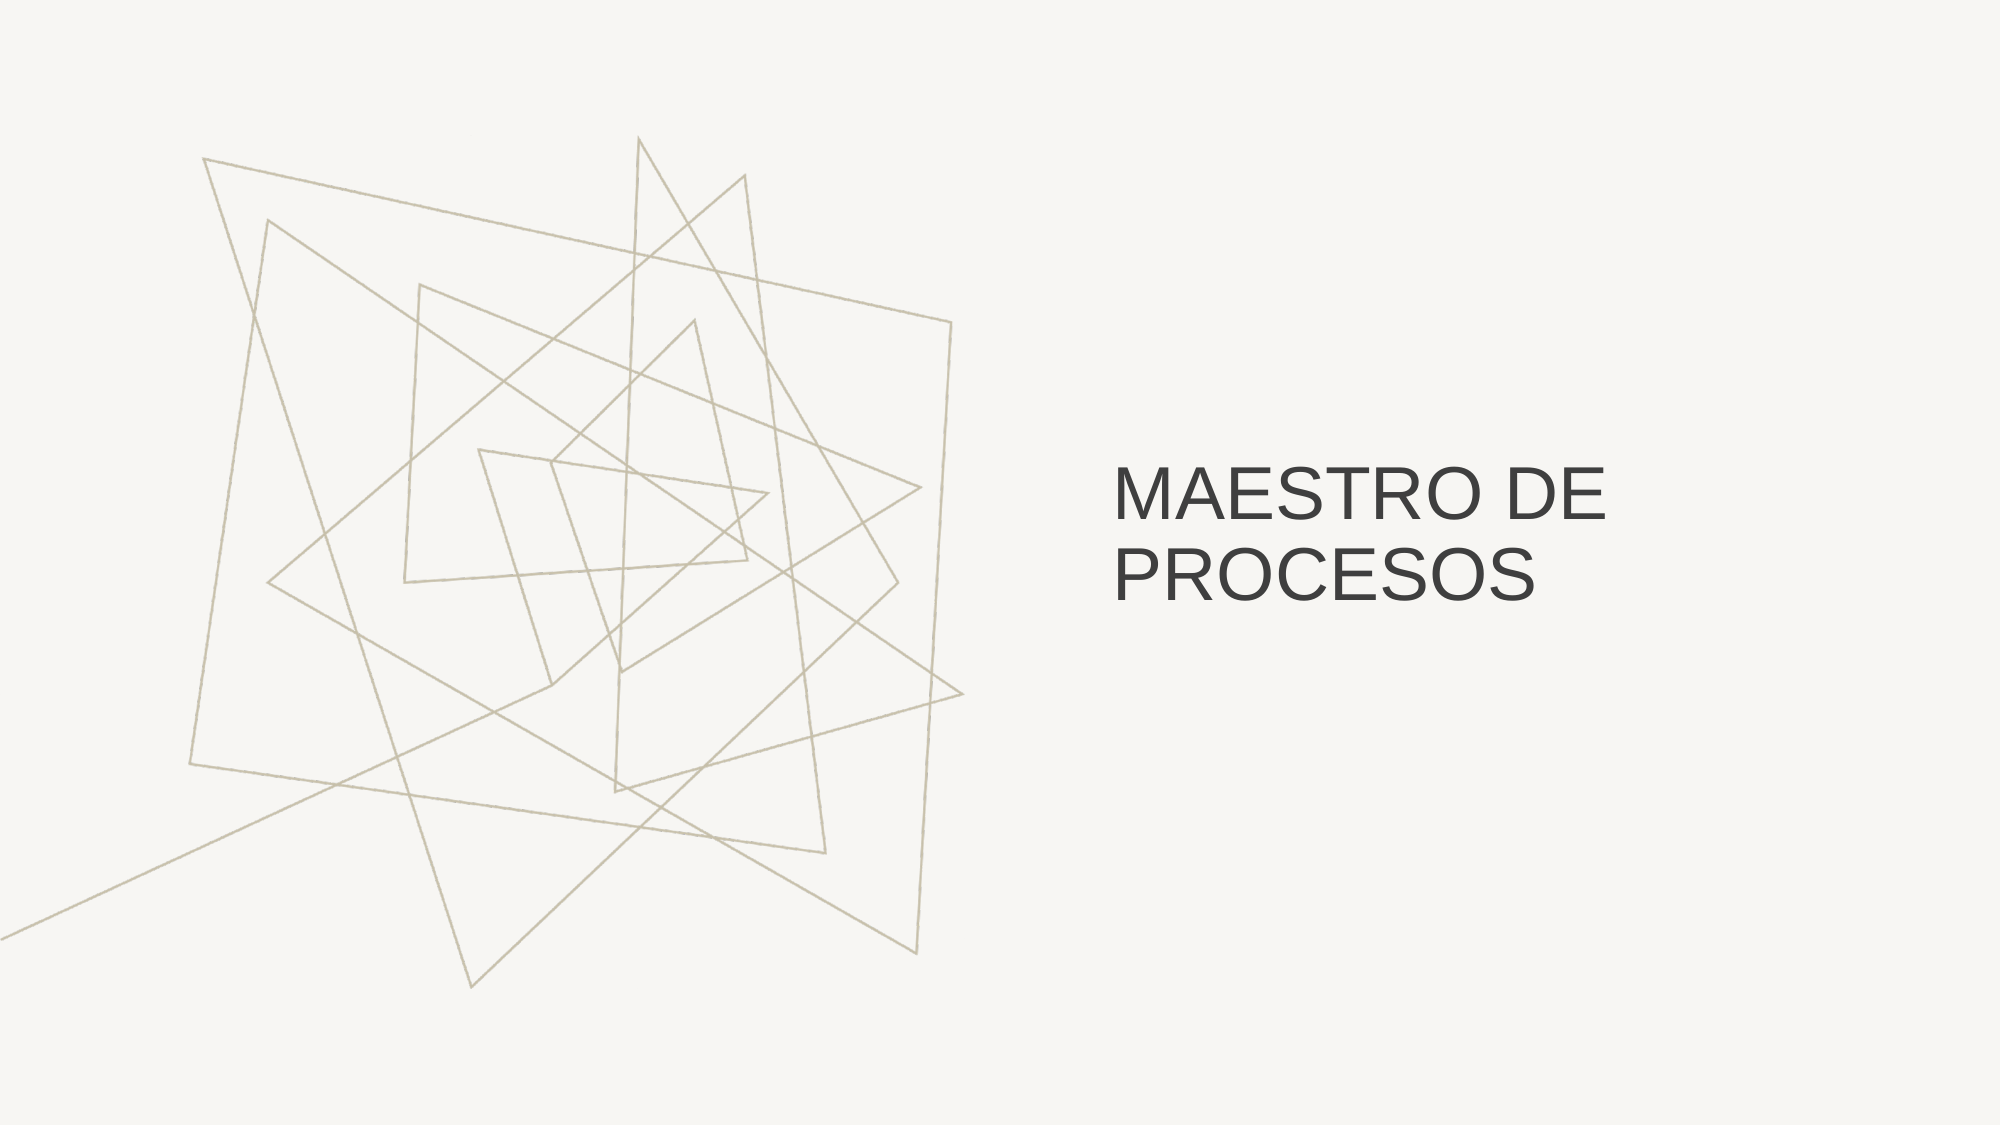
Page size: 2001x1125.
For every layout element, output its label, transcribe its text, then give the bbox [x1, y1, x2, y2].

picture [0, 135, 965, 989]
title MAESTRO DE PROCESOS [1098, 367, 1833, 704]
